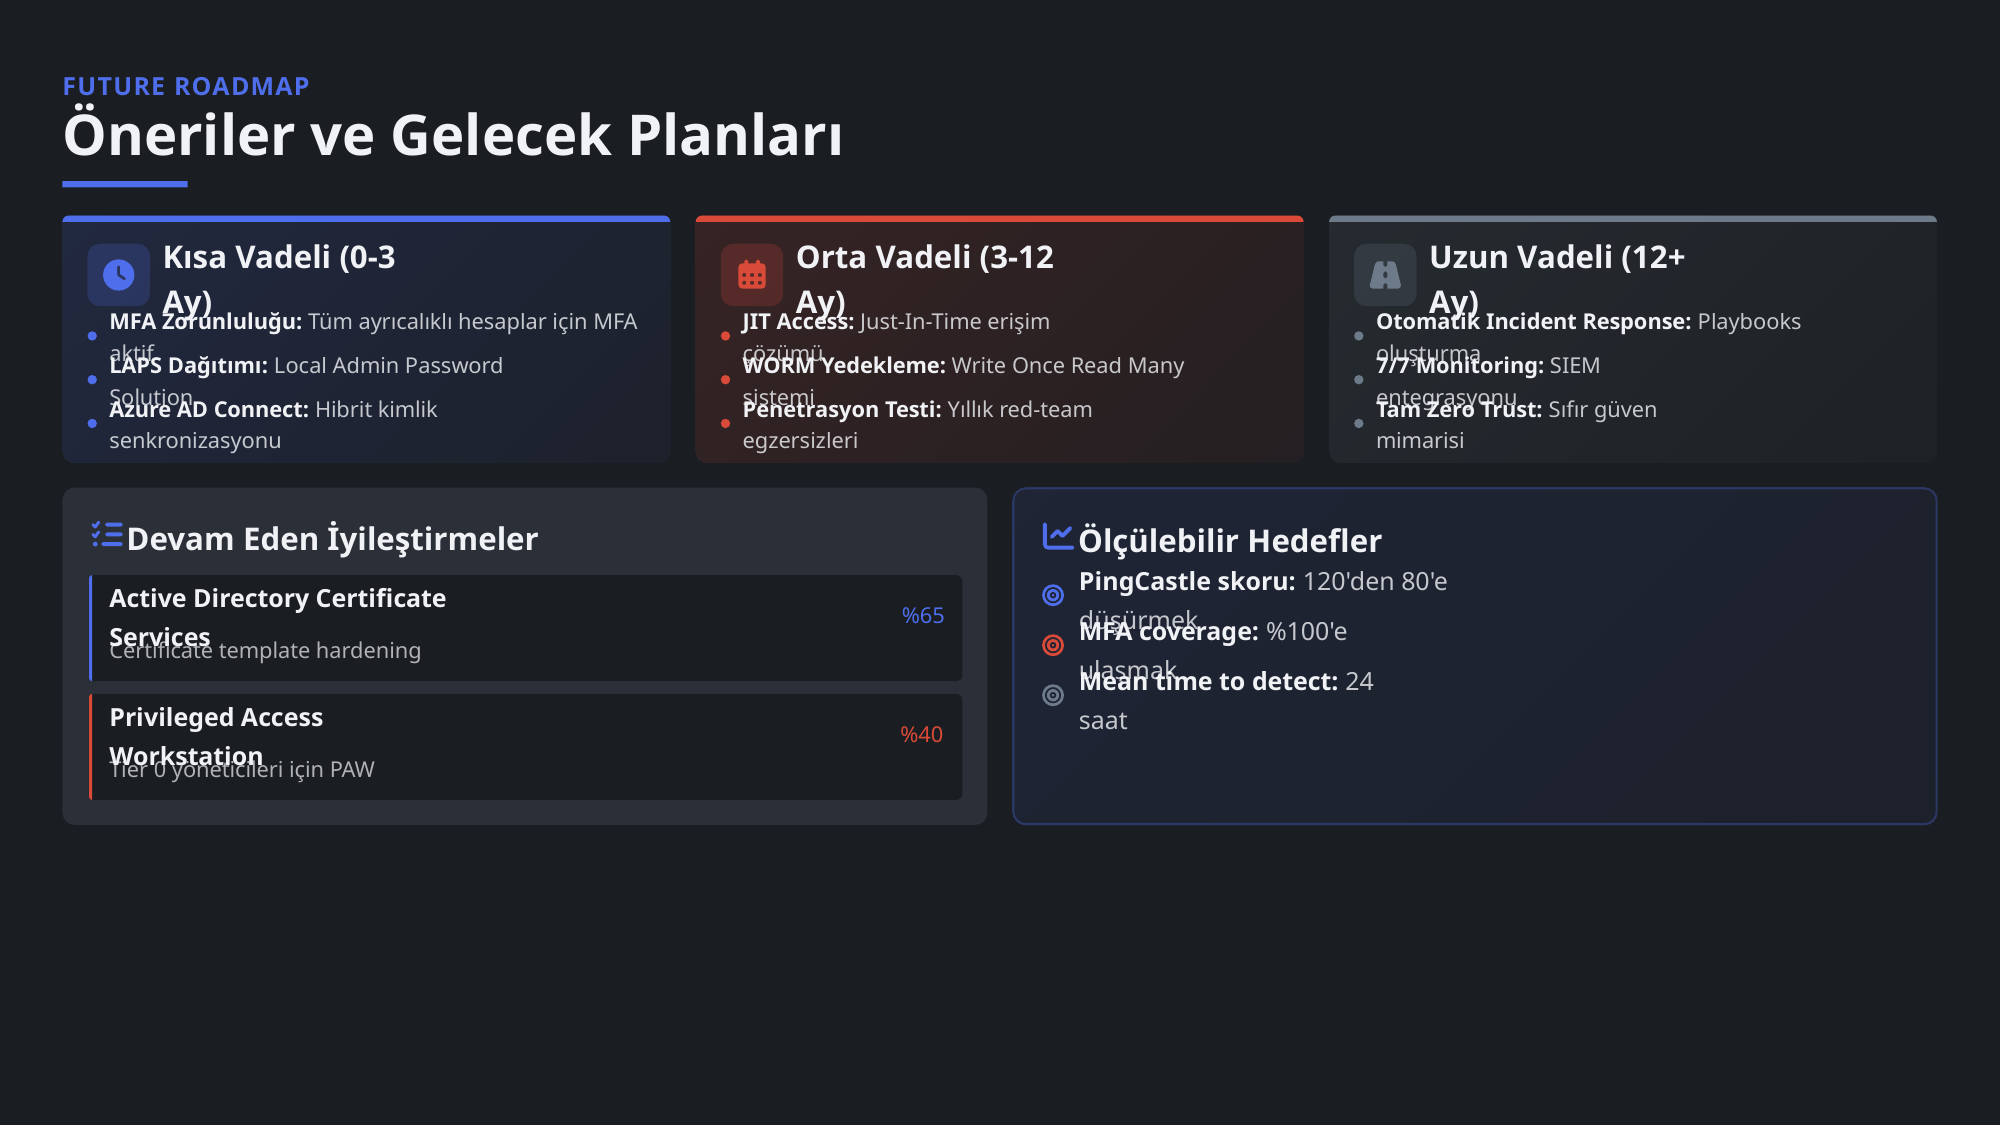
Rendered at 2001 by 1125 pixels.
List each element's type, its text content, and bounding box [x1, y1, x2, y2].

text_box %40 [900, 715, 956, 747]
text_box [1042, 634, 1064, 657]
text_box [1354, 418, 1364, 429]
text_box Active Directory Certificate Services [109, 593, 511, 631]
text_box PingCastle skoru: 120'den 80'e düşürmek [1078, 576, 1534, 614]
text_box [89, 693, 93, 800]
text_box [93, 693, 963, 800]
text_box [91, 530, 100, 539]
text_box [720, 375, 731, 385]
text_box Privileged Access Workstation [109, 712, 450, 750]
text_box [720, 243, 784, 307]
text_box [101, 542, 123, 547]
text_box Certificate template hardening [109, 631, 955, 663]
text_box [738, 259, 766, 289]
text_box Uzun Vadeli (12+ Ay) [1429, 253, 1730, 297]
text_box [1042, 584, 1064, 607]
text_box WORM Yedekleme: Write Once Read Many sistemi [742, 362, 1240, 394]
text_box FUTURE ROADMAP [62, 62, 1950, 100]
text_box [1329, 215, 1937, 222]
text_box Ölçülebilir Hedefler [1078, 514, 1927, 558]
text_box [87, 243, 150, 307]
text_box [695, 222, 1304, 463]
text_box [62, 487, 988, 826]
text_box LAPS Dağıtımı: Local Admin Password Solution [109, 362, 563, 394]
text_box Otomatik Incident Response: Playbooks oluşturma [1376, 318, 1862, 350]
text_box Penetrasyon Testi: Yıllık red-team egzersizleri [742, 406, 1179, 438]
text_box Öneriler ve Gelecek Planları [62, 106, 1966, 169]
text_box Tier 0 yöneticileri için PAW [109, 750, 955, 782]
text_box JIT Access: Just-In-Time erişim çözümü [742, 318, 1124, 350]
text_box 7/7 Monitoring: SIEM entegrasyonu [1375, 362, 1717, 394]
text_box [720, 418, 731, 429]
text_box [105, 522, 123, 527]
text_box [93, 575, 963, 682]
text_box [103, 259, 135, 291]
text_box [1042, 522, 1075, 550]
text_box [1013, 488, 1937, 825]
text_box MFA coverage: %100'e ulaşmak [1078, 626, 1434, 665]
text_box [1354, 375, 1364, 385]
text_box Azure AD Connect: Hibrit kimlik senkronizasyonu [109, 406, 580, 438]
text_box [1369, 261, 1401, 289]
text_box [62, 215, 671, 222]
text_box %65 [901, 596, 956, 629]
text_box [1329, 222, 1937, 463]
text_box [89, 575, 93, 682]
text_box Mean time to detect: 24 saat [1078, 676, 1397, 714]
text_box [87, 418, 97, 429]
text_box Devam Eden İyileştirmeler [126, 512, 979, 557]
text_box [87, 375, 97, 385]
text_box MFA Zorunluluğu: Tüm ayrıcalıklı hesaplar için MFA aktif [109, 318, 647, 350]
text_box [695, 215, 1304, 222]
text_box [1042, 684, 1064, 707]
text_box Orta Vadeli (3-12 Ay) [795, 253, 1099, 297]
text_box [62, 181, 188, 188]
text_box [105, 532, 123, 537]
text_box [720, 331, 731, 341]
text_box [62, 222, 671, 463]
text_box [1354, 243, 1417, 307]
text_box [1354, 331, 1364, 341]
text_box [87, 331, 97, 341]
text_box [91, 520, 100, 529]
text_box Kısa Vadeli (0-3 Ay) [162, 253, 454, 297]
text_box Tam Zero Trust: Sıfır güven mimarisi [1376, 406, 1727, 438]
